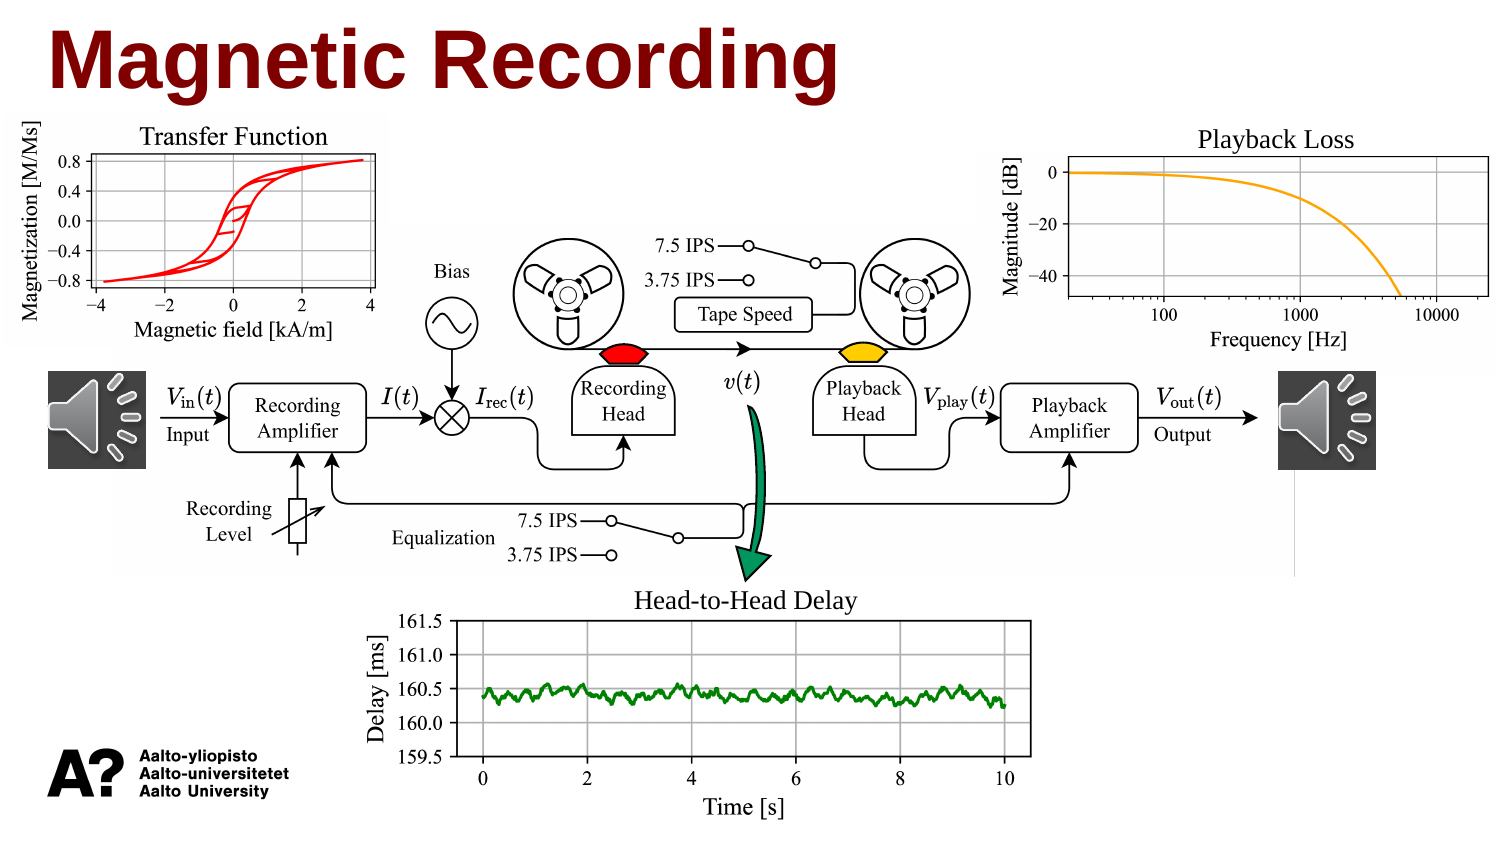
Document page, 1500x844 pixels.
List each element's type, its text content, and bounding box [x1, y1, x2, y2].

list Magnetic Recording [47, 5, 1241, 177]
picture [3, 113, 1378, 604]
picture [0, 702, 337, 844]
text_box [348, 575, 1040, 824]
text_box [977, 114, 1499, 376]
